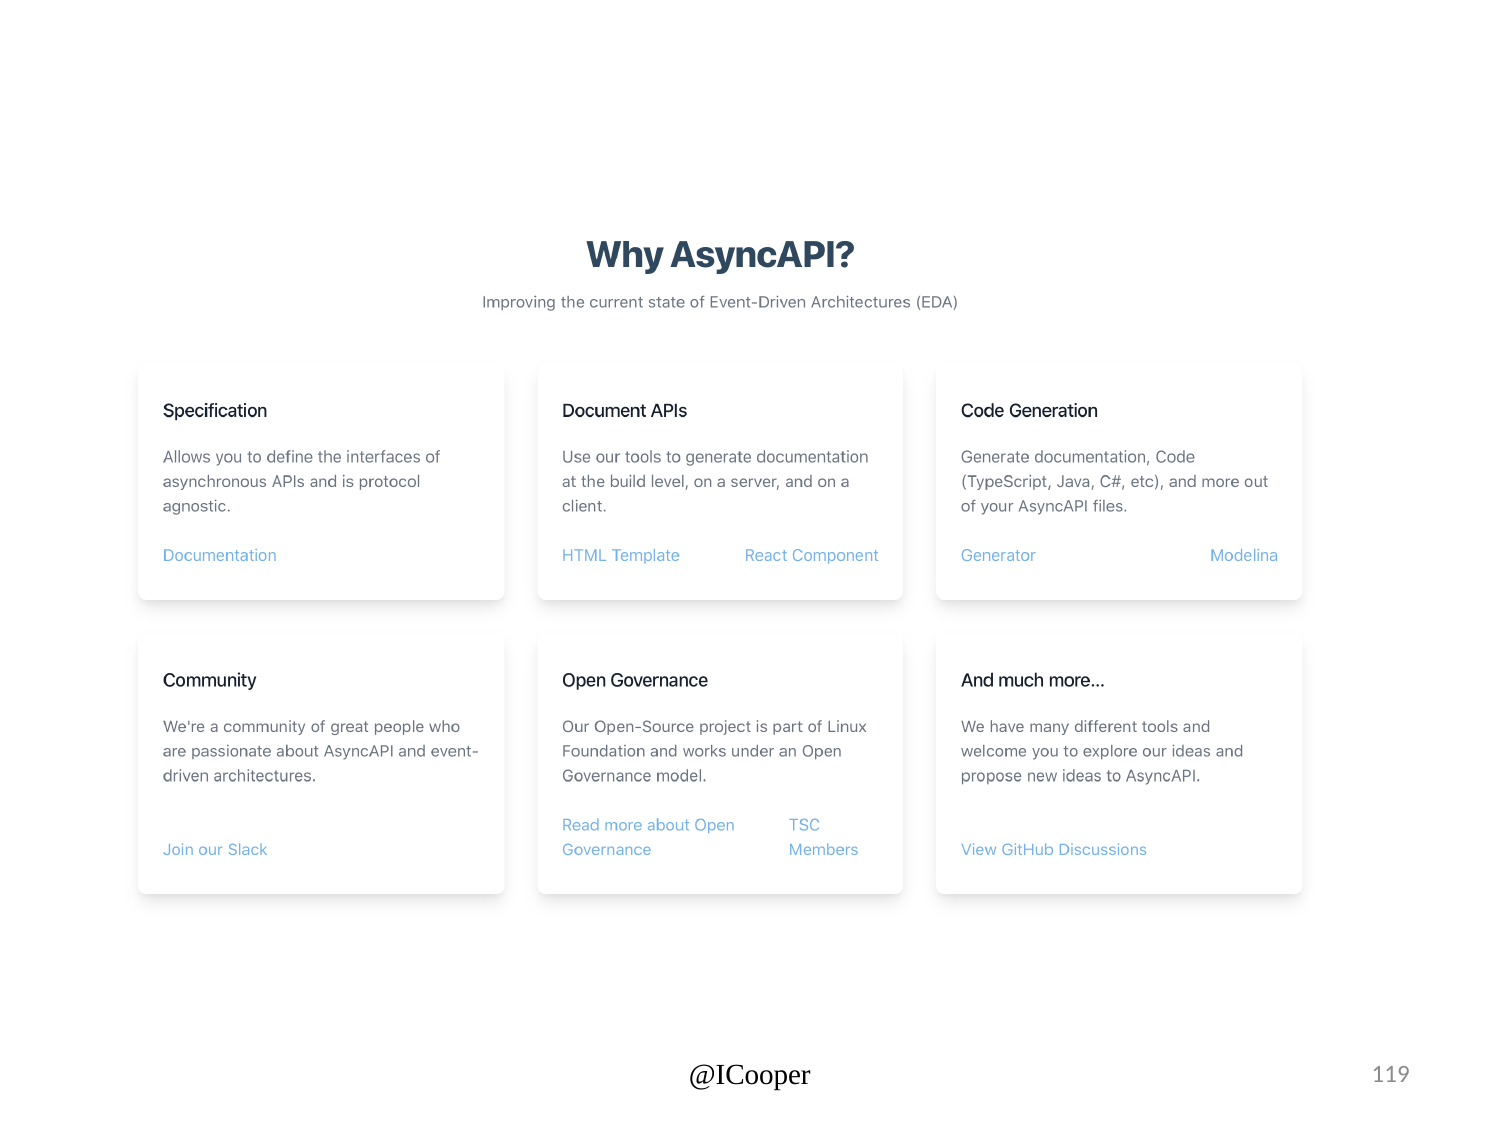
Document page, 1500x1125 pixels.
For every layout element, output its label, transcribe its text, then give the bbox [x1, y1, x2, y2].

slide_number 119 [1074, 1042, 1425, 1103]
picture [62, 214, 1500, 943]
footer @ICooper [512, 1042, 988, 1103]
